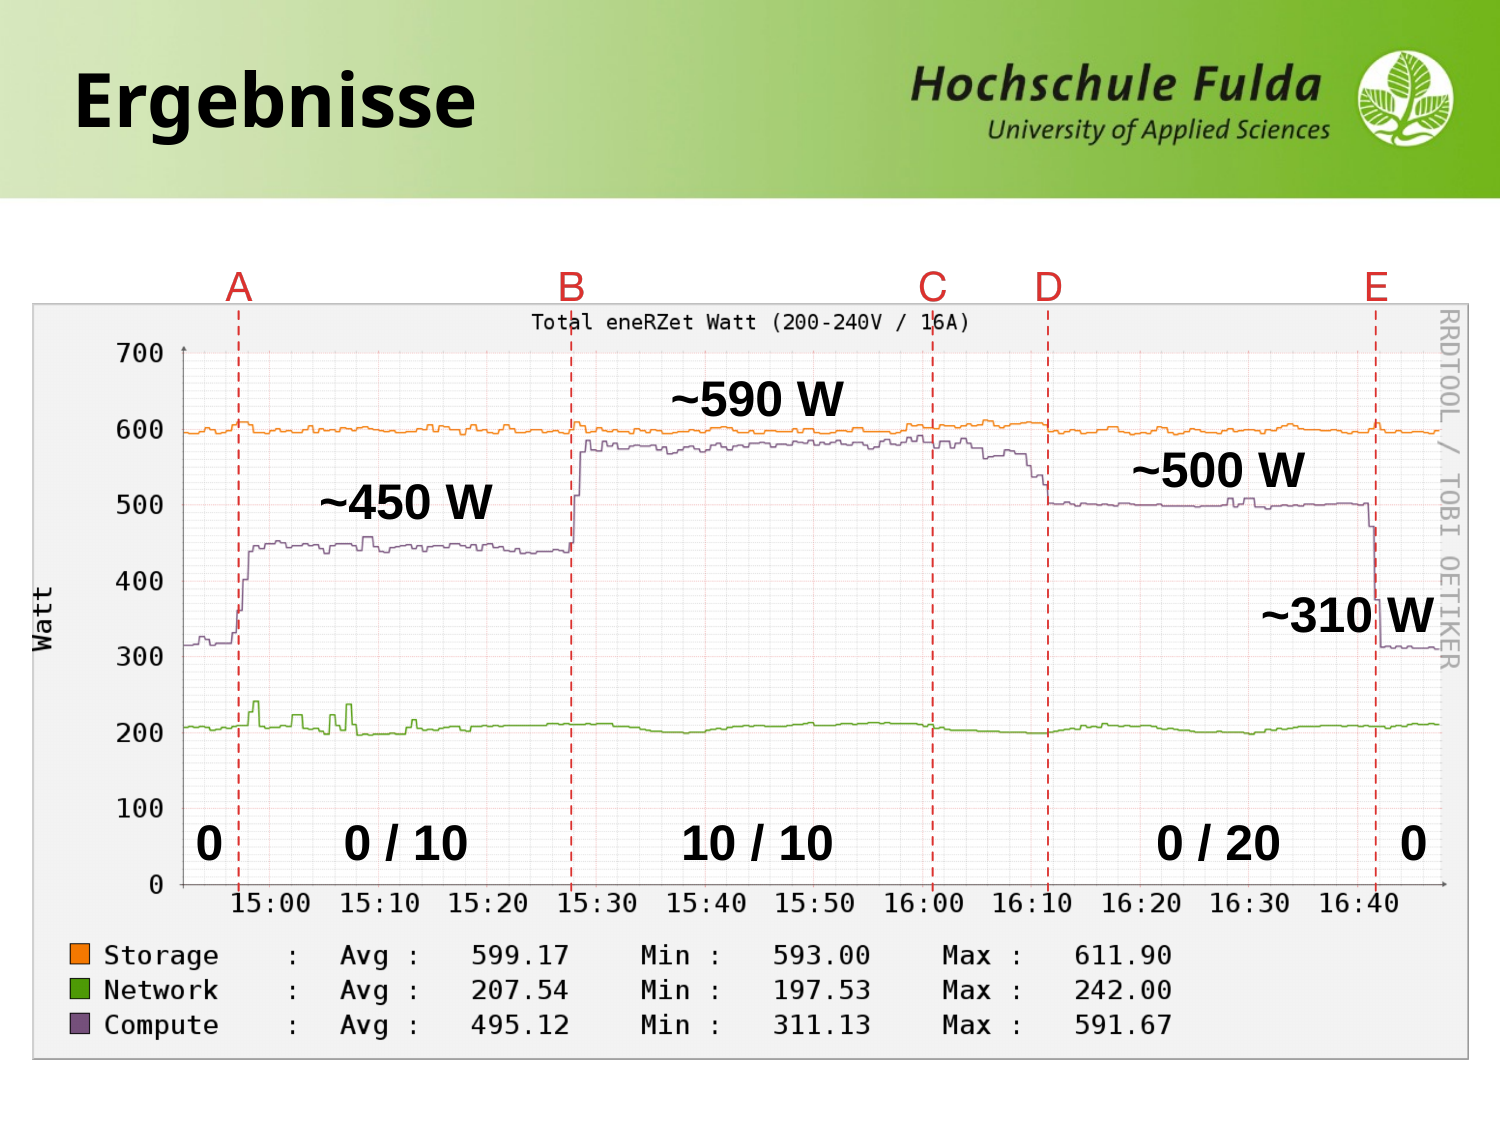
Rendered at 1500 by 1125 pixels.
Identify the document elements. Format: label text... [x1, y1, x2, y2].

text_box Ergebnisse [0, 0, 893, 196]
picture [0, 0, 1500, 1125]
